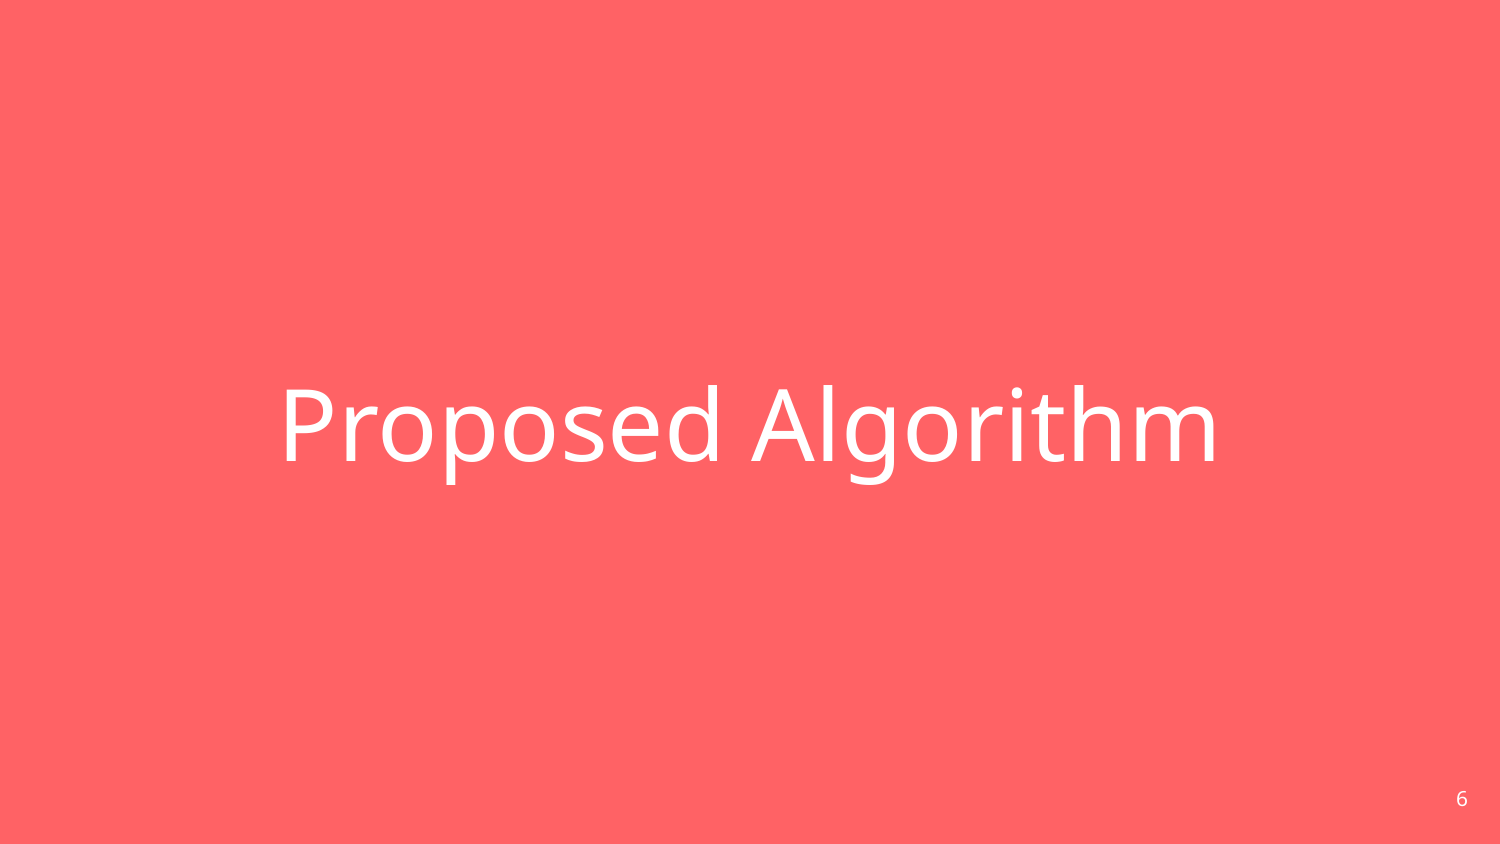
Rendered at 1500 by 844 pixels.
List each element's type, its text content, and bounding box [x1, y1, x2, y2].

slide_number ‹#› [1392, 767, 1483, 833]
title Proposed Algorithm [83, 274, 1417, 570]
